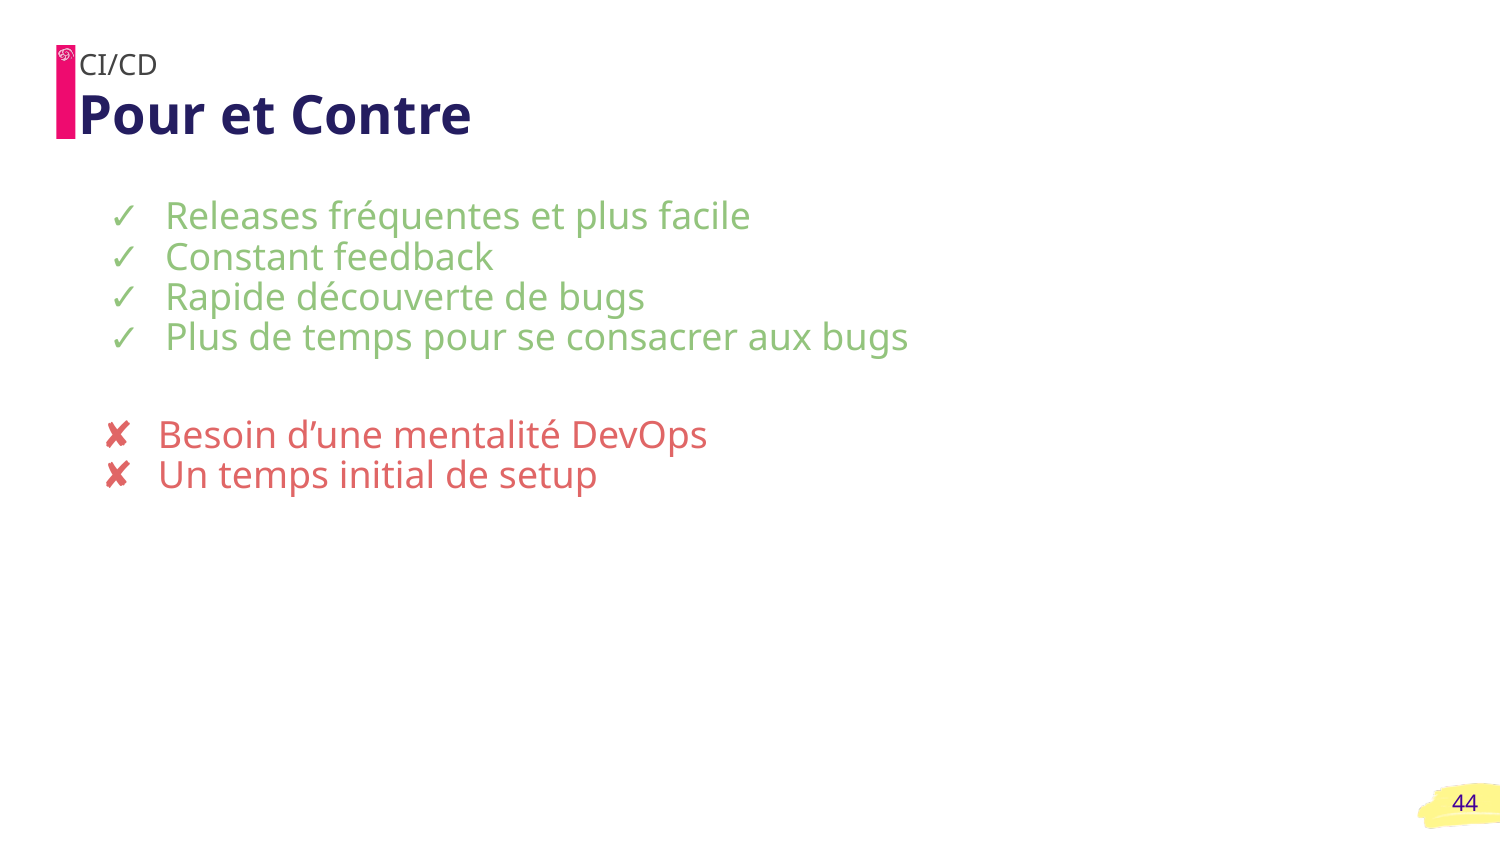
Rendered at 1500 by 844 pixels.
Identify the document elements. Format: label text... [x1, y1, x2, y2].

title Pour et Contre [63, 84, 1462, 159]
text_box Besoin d’une mentalité DevOps Un temps initial de setup [0, 400, 1019, 844]
picture [1494, 782, 1500, 830]
slide_number ‹#› [1403, 773, 1494, 839]
title CI/CD [63, 44, 1462, 84]
text_box Releases fréquentes et plus facile Constant feedback Rapide découverte de bugs Plus de temps pour se consacrer aux bugs [0, 182, 1277, 675]
